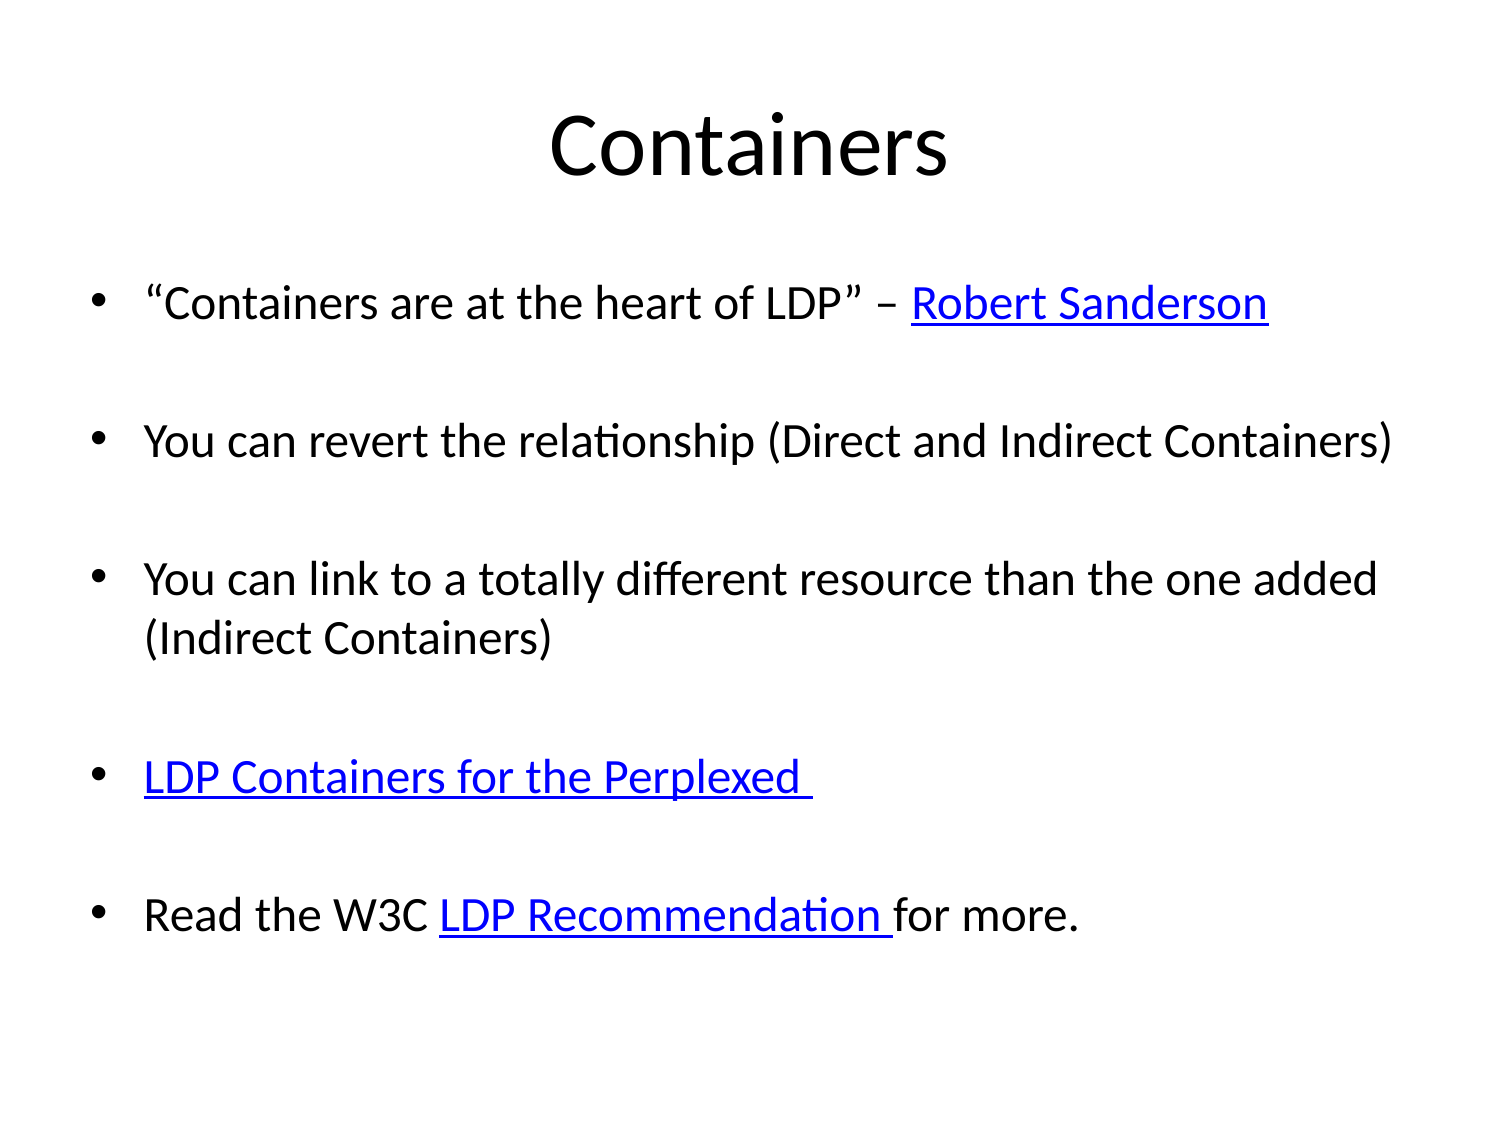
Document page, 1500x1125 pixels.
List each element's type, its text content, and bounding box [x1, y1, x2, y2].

list “Containers are at the heart of LDP” – Robert Sanderson You can revert the relationship (Direct and Indirect Containers) You can link to a totally different resource than the one added (Indirect Containers) LDP Containers for the Perplexed Read the W3C LDP Recommendation for more. [75, 262, 1425, 1005]
title Containers [75, 45, 1425, 233]
